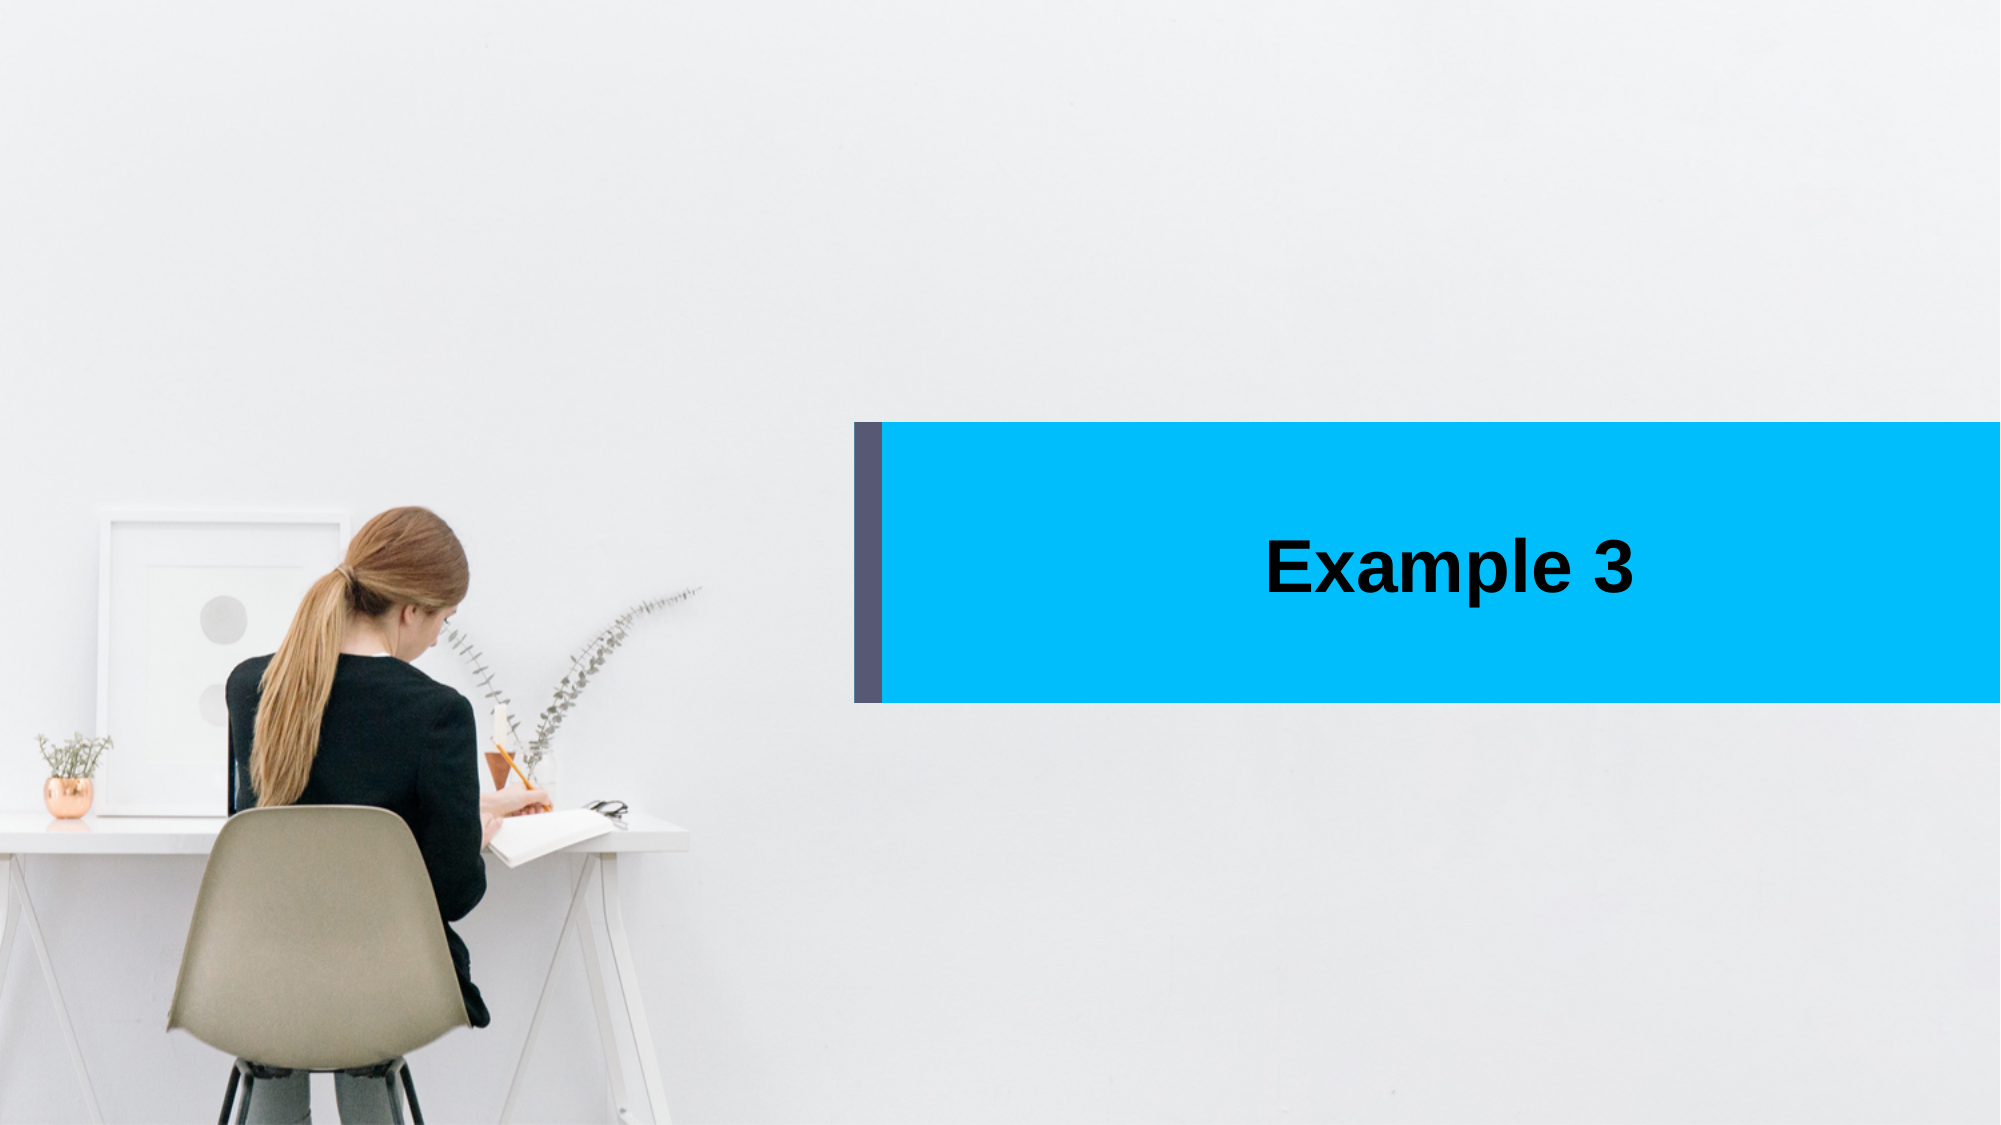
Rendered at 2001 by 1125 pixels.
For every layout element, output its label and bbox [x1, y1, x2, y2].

text_box [854, 422, 2000, 703]
picture [0, 0, 2001, 1125]
